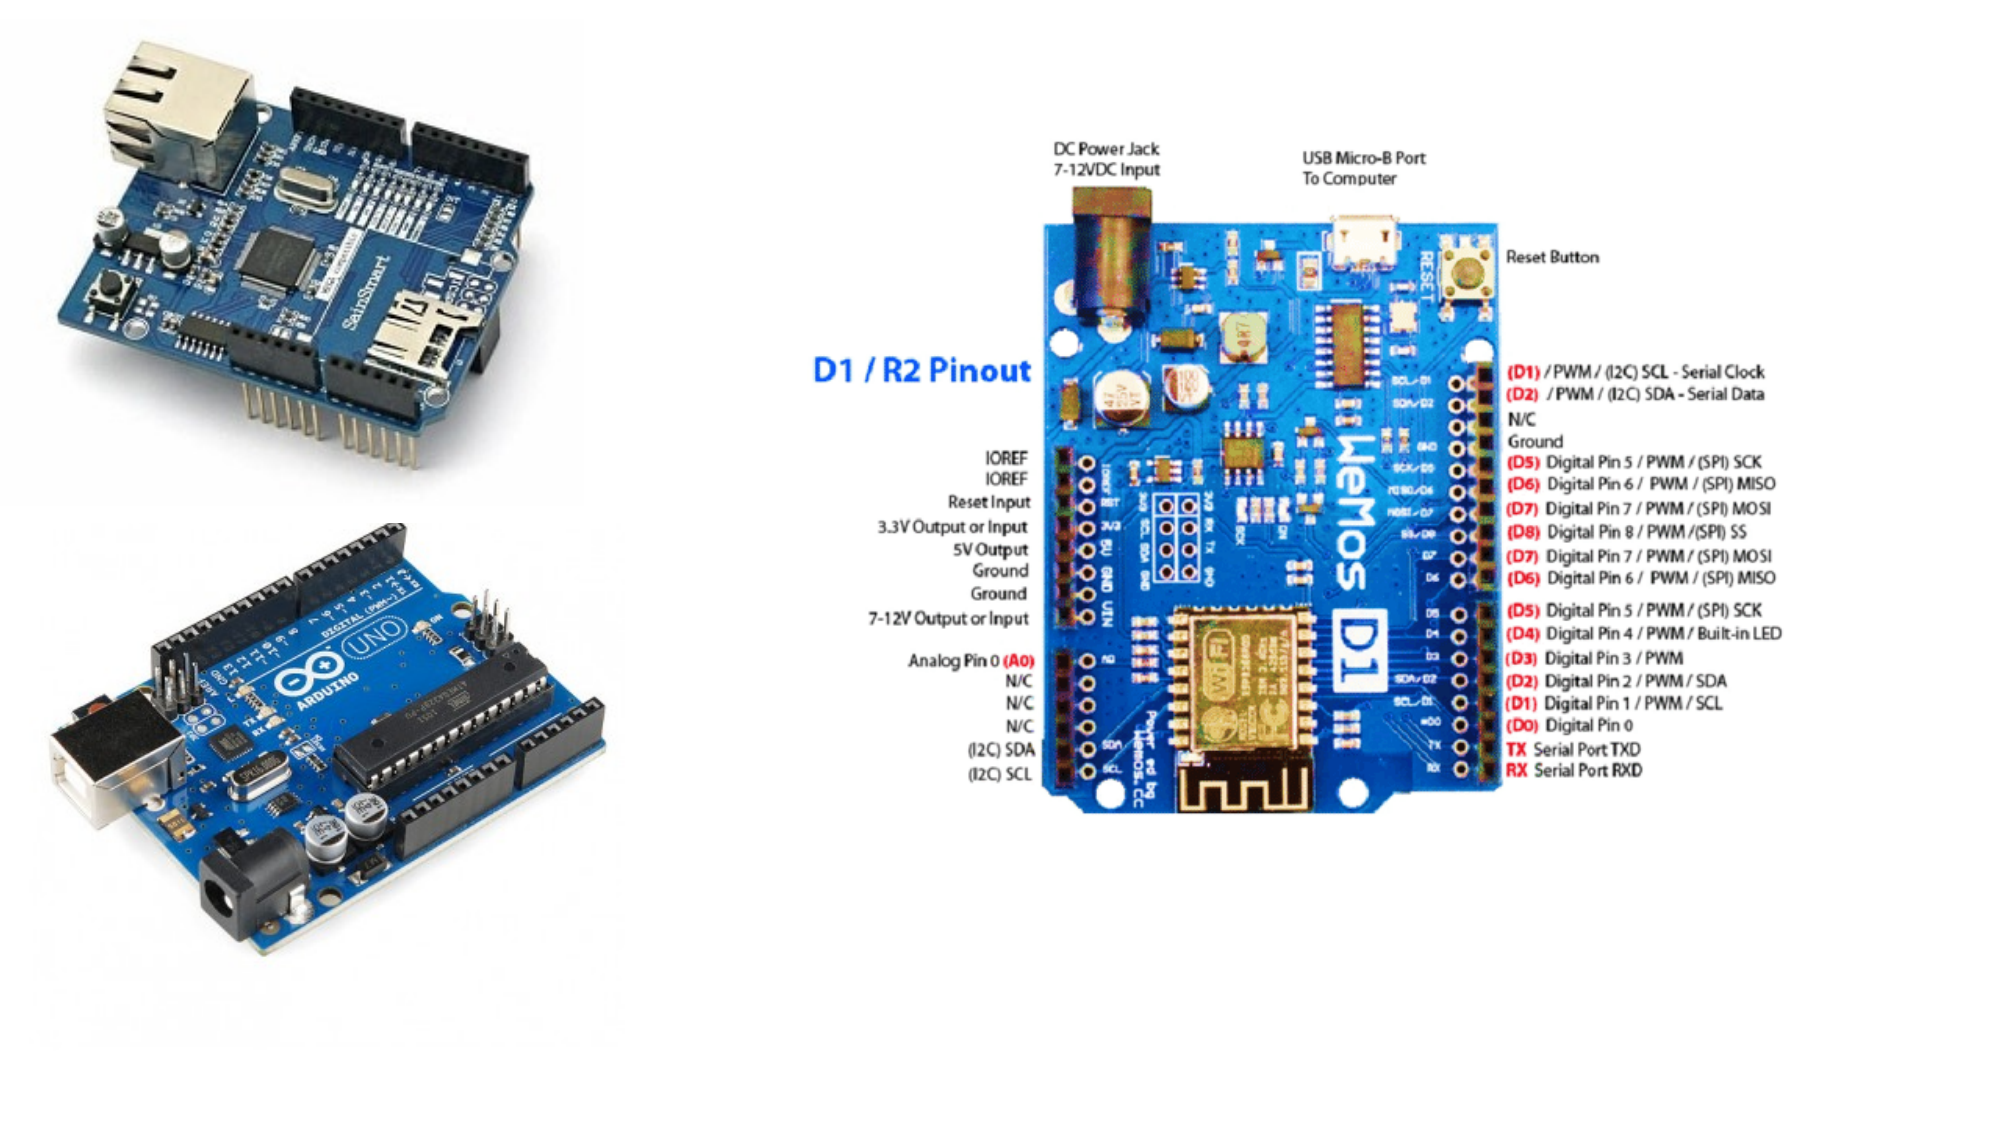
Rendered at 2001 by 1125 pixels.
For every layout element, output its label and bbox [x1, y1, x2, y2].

picture [29, 523, 625, 1125]
picture [0, 19, 584, 506]
picture [662, 119, 1929, 859]
